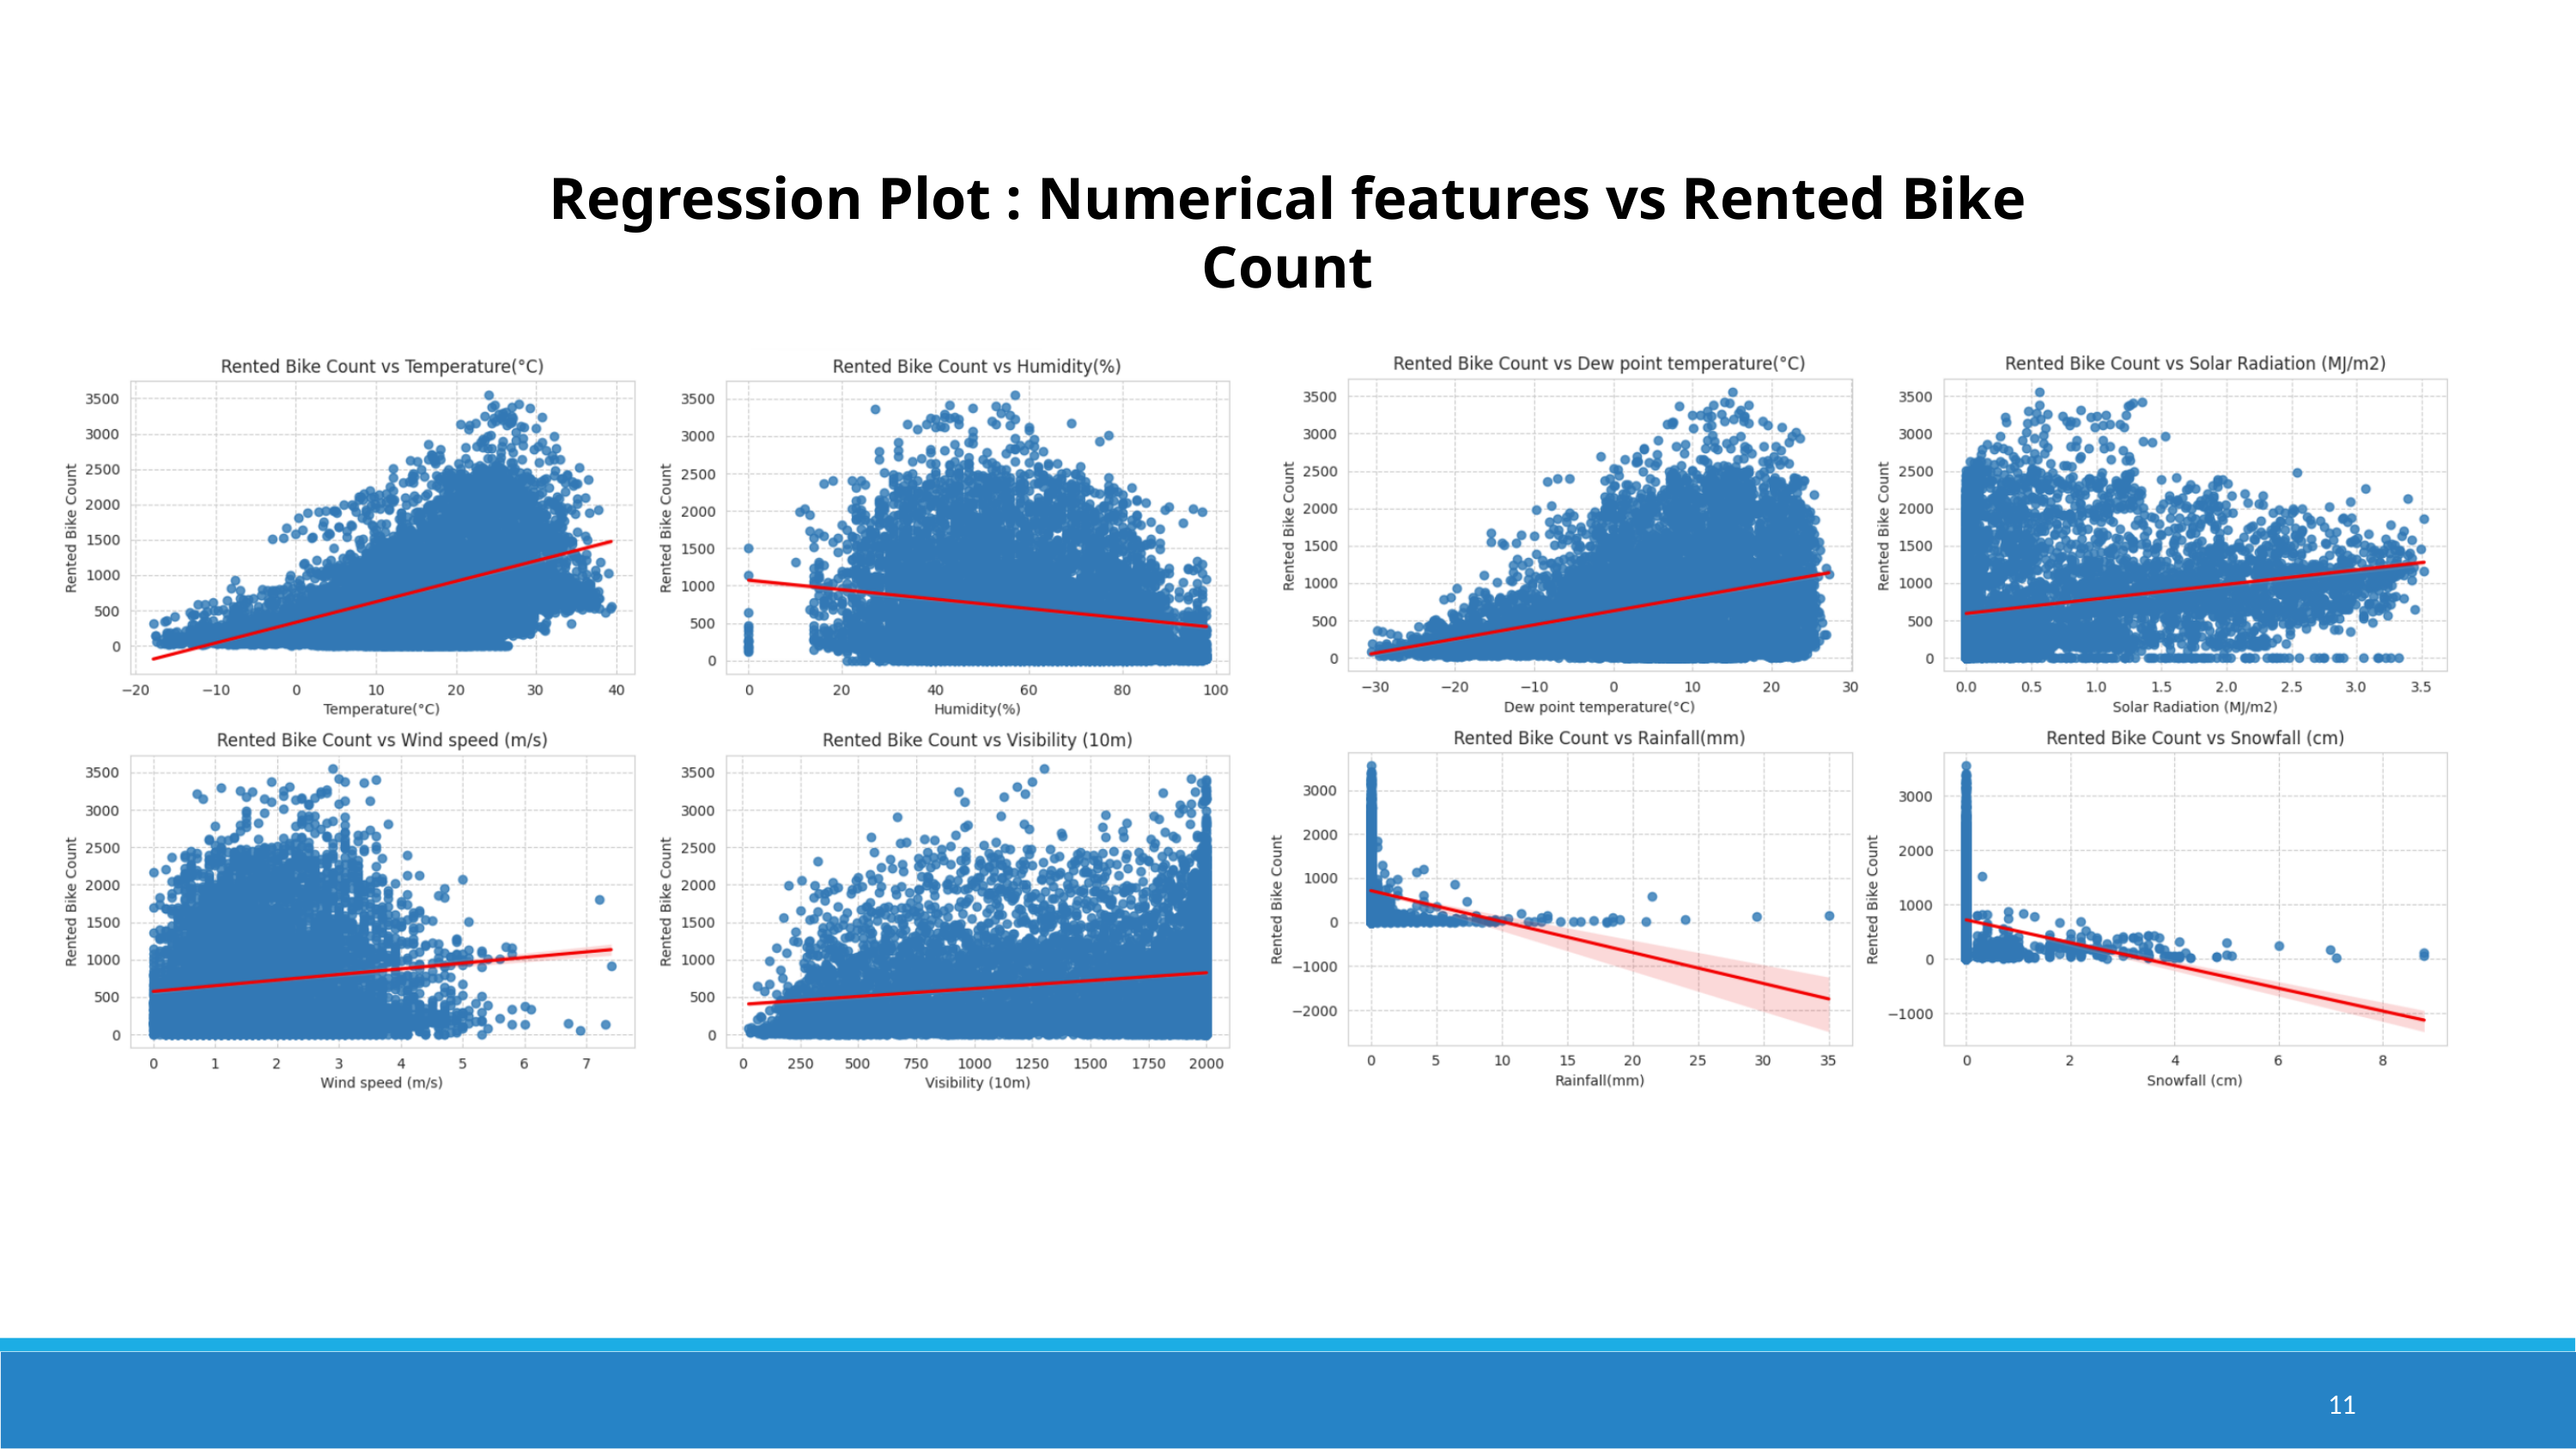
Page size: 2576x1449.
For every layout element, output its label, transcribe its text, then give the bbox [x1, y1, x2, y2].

text_box Regression Plot : Numerical features vs Rented Bike Count [456, 155, 2120, 306]
slide_number 11 [2092, 1364, 2369, 1442]
picture [1259, 347, 2492, 1101]
picture [42, 347, 1255, 1098]
